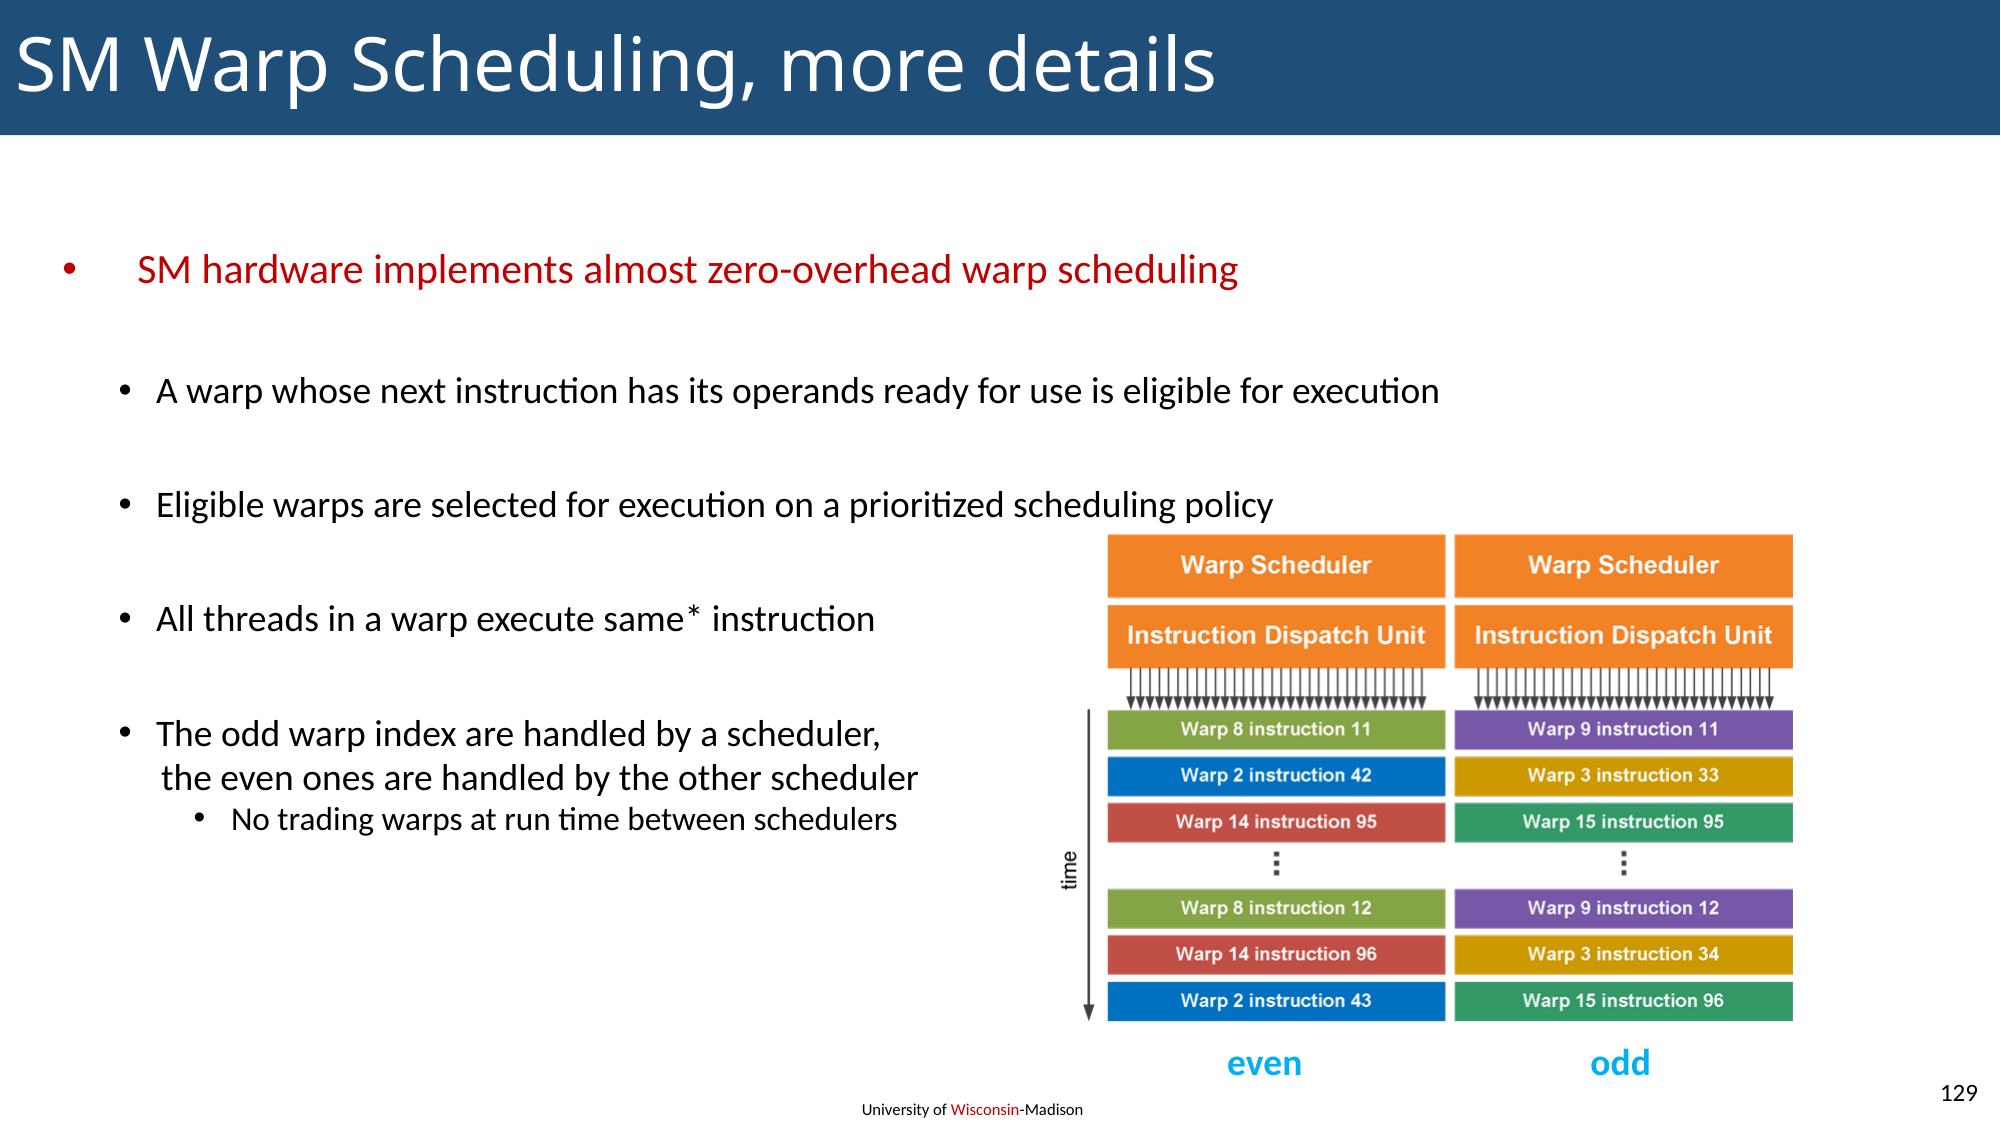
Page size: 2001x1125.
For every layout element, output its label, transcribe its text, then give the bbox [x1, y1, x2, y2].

title SM Warp Scheduling, more details [0, 0, 2000, 136]
text_box even odd [1212, 1031, 1723, 1091]
slide_number 129 [1879, 1069, 1994, 1114]
list SM hardware implements almost zero-overhead warp scheduling A warp whose next instruction has its operands ready for use is eligible for execution Eligible warps are selected for execution on a prioritized scheduling policy All threads in a warp execute same* instruction The odd warp index are handled by a scheduler, the even ones are handled by the other scheduler No trading warps at run time between schedulers [47, 191, 1524, 934]
picture [1060, 531, 1797, 1031]
